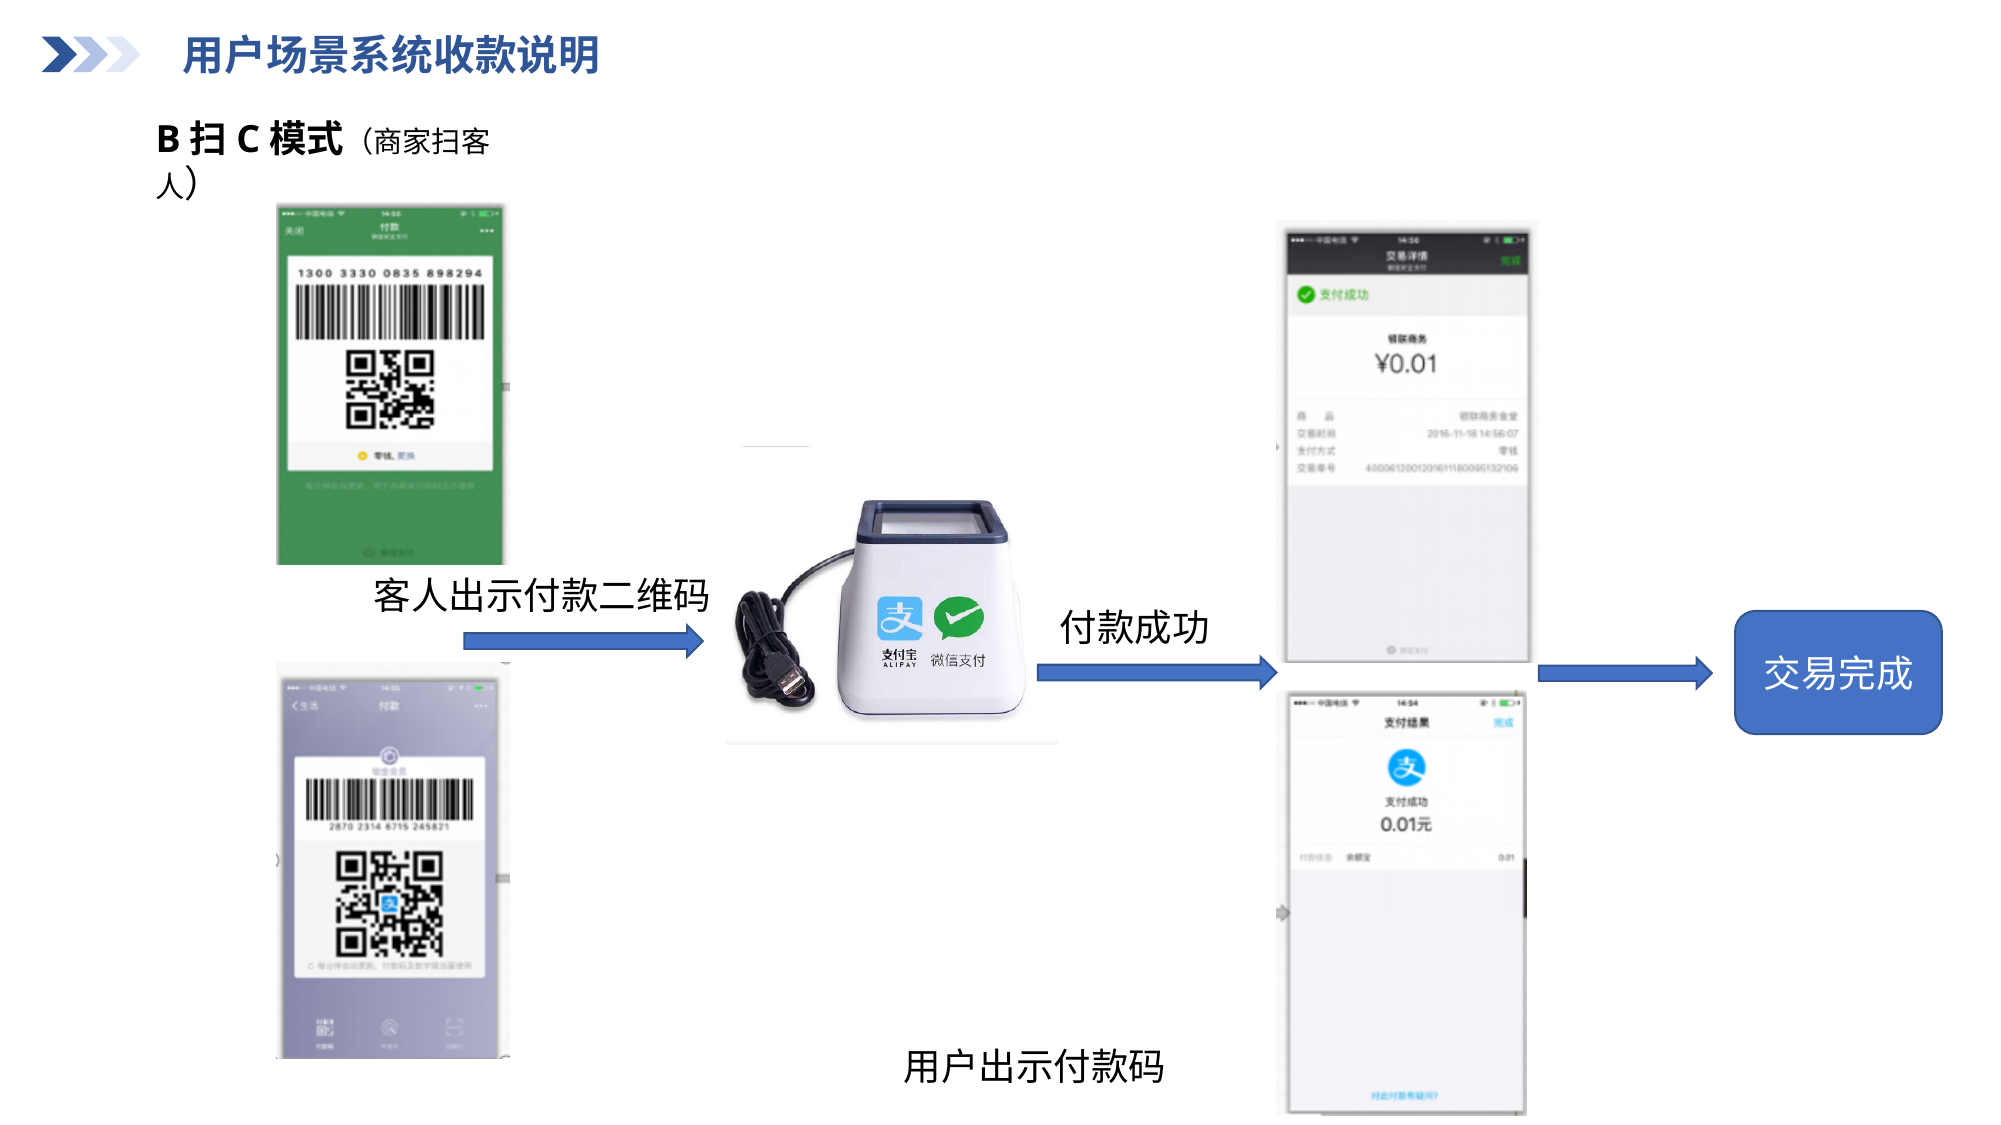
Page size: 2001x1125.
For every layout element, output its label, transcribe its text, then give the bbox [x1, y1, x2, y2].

text_box 用户场景系统收款说明 [171, 23, 727, 85]
text_box B扫C模式（商家扫客人） [140, 107, 530, 213]
picture [1276, 690, 1527, 1116]
text_box 交易完成 [1734, 609, 1943, 736]
picture [1276, 220, 1539, 663]
text_box [1537, 655, 1714, 691]
picture [276, 662, 510, 1059]
text_box [463, 625, 705, 660]
text_box [1058, 654, 1278, 691]
picture [726, 446, 1058, 745]
text_box 用户出示付款码 [888, 1035, 1276, 1096]
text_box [41, 36, 141, 73]
text_box 客人出示付款二维码 [358, 564, 726, 625]
text_box 付款成功 [1058, 596, 1225, 657]
picture [276, 202, 510, 565]
